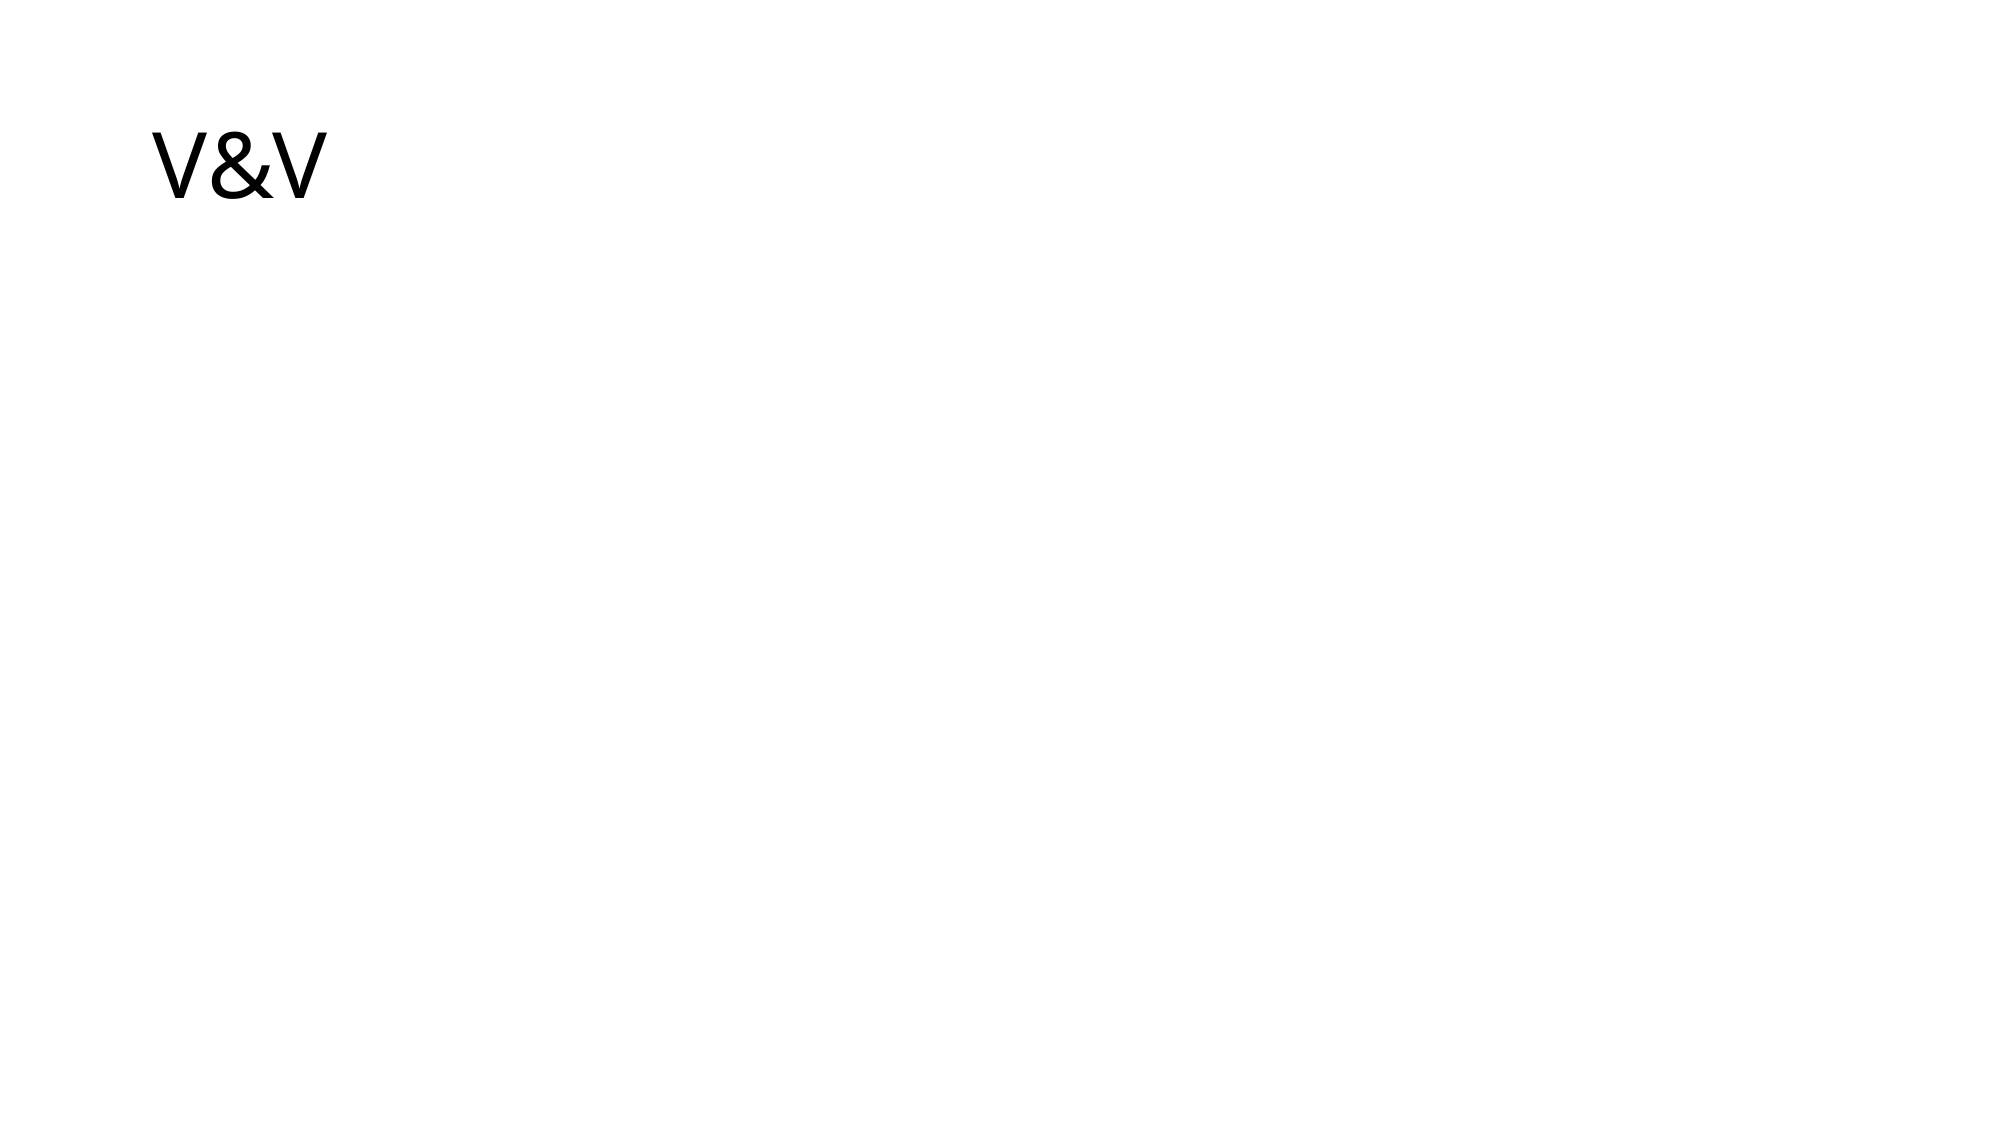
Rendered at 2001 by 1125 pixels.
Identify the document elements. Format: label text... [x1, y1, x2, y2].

title V&V [137, 59, 1863, 278]
